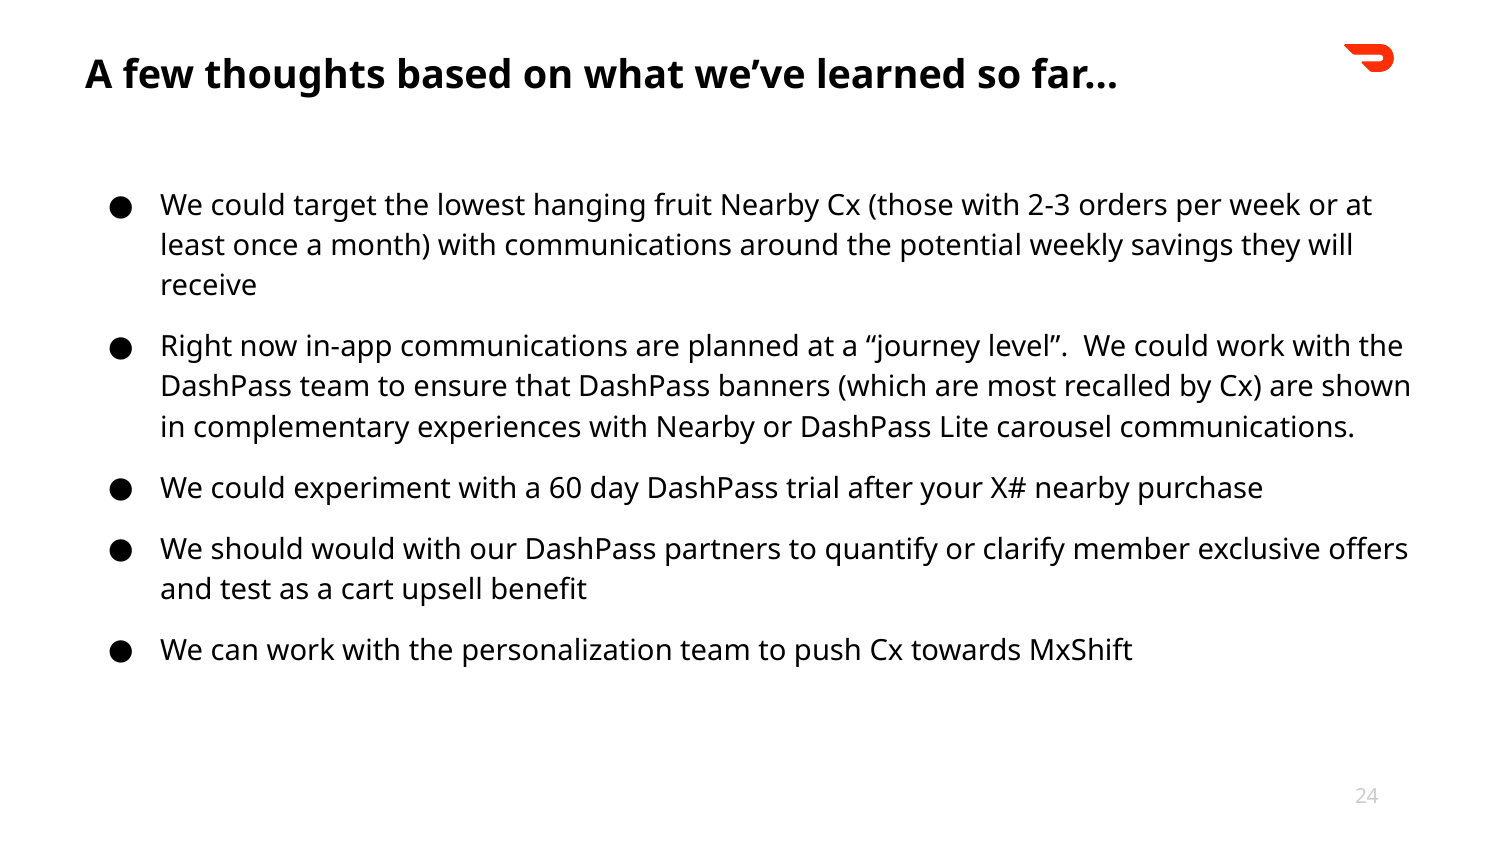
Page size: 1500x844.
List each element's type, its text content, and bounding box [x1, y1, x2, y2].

picture [1344, 44, 1394, 72]
text_box We could target the lowest hanging fruit Nearby Cx (those with 2-3 orders per week or at least once a month) with communications around the potential weekly savings they will receive Right now in-app communications are planned at a “journey level”. We could work with the DashPass team to ensure that DashPass banners (which are most recalled by Cx) are shown in complementary experiences with Nearby or DashPass Lite carousel communications. We could experiment with a 60 day DashPass trial after your X# nearby purchase We should would with our DashPass partners to quantify or clarify member exclusive offers and test as a cart upsell benefit We can work with the personalization team to push Cx towards MxShift [70, 166, 1438, 682]
text_box A few thoughts based on what we’ve learned so far… [70, 39, 1304, 107]
slide_number ‹#› [1303, 764, 1394, 830]
